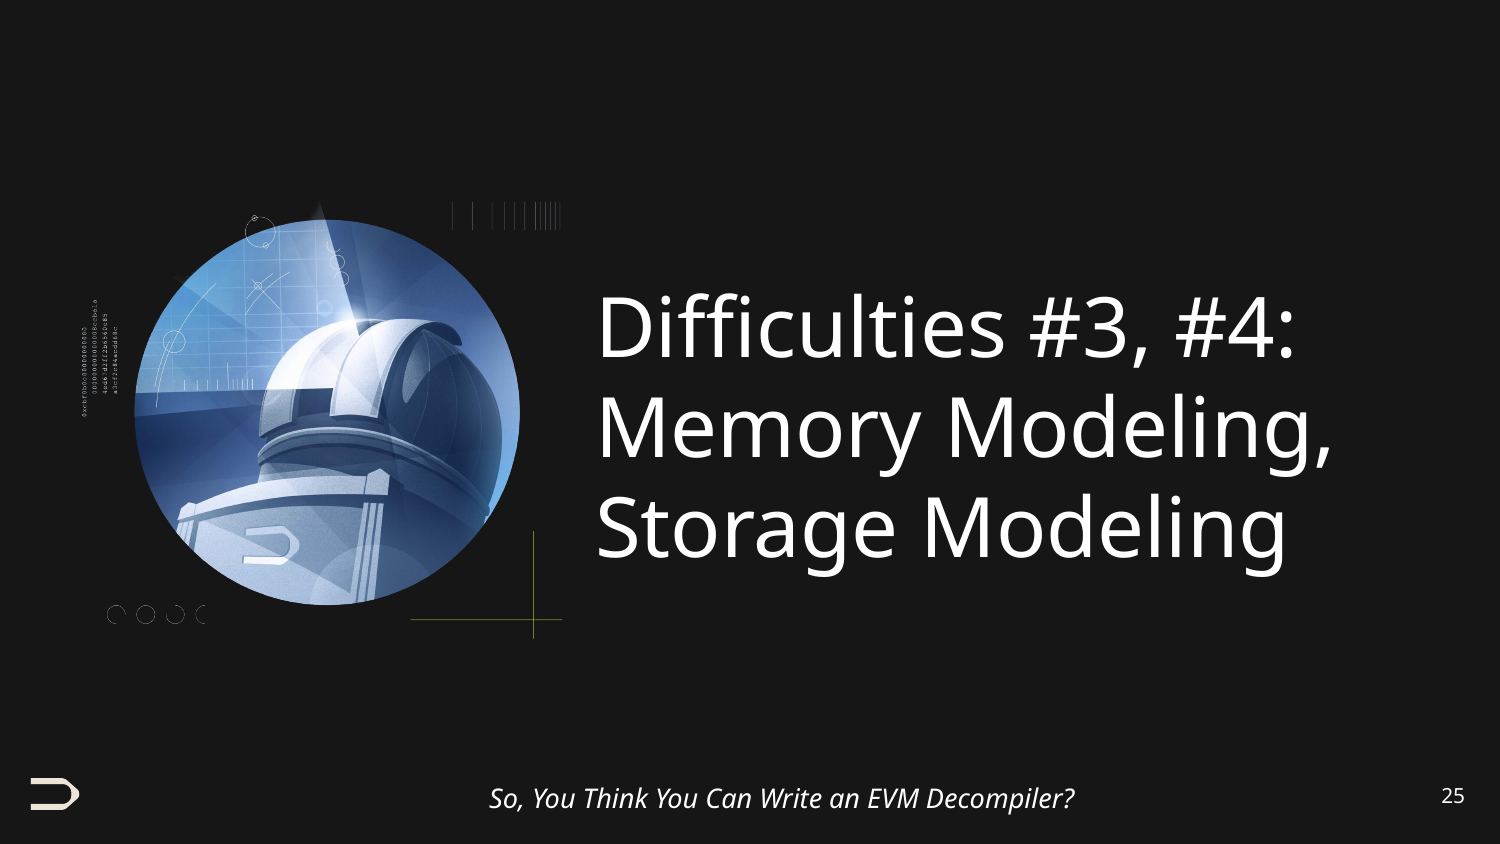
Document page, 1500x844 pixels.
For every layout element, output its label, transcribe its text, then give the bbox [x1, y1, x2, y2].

picture [22, 761, 88, 827]
picture [62, 147, 593, 679]
slide_number ‹#› [1389, 764, 1480, 830]
title Difficulties #3, #4: Memory Modeling, Storage Modeling [580, 258, 1404, 518]
